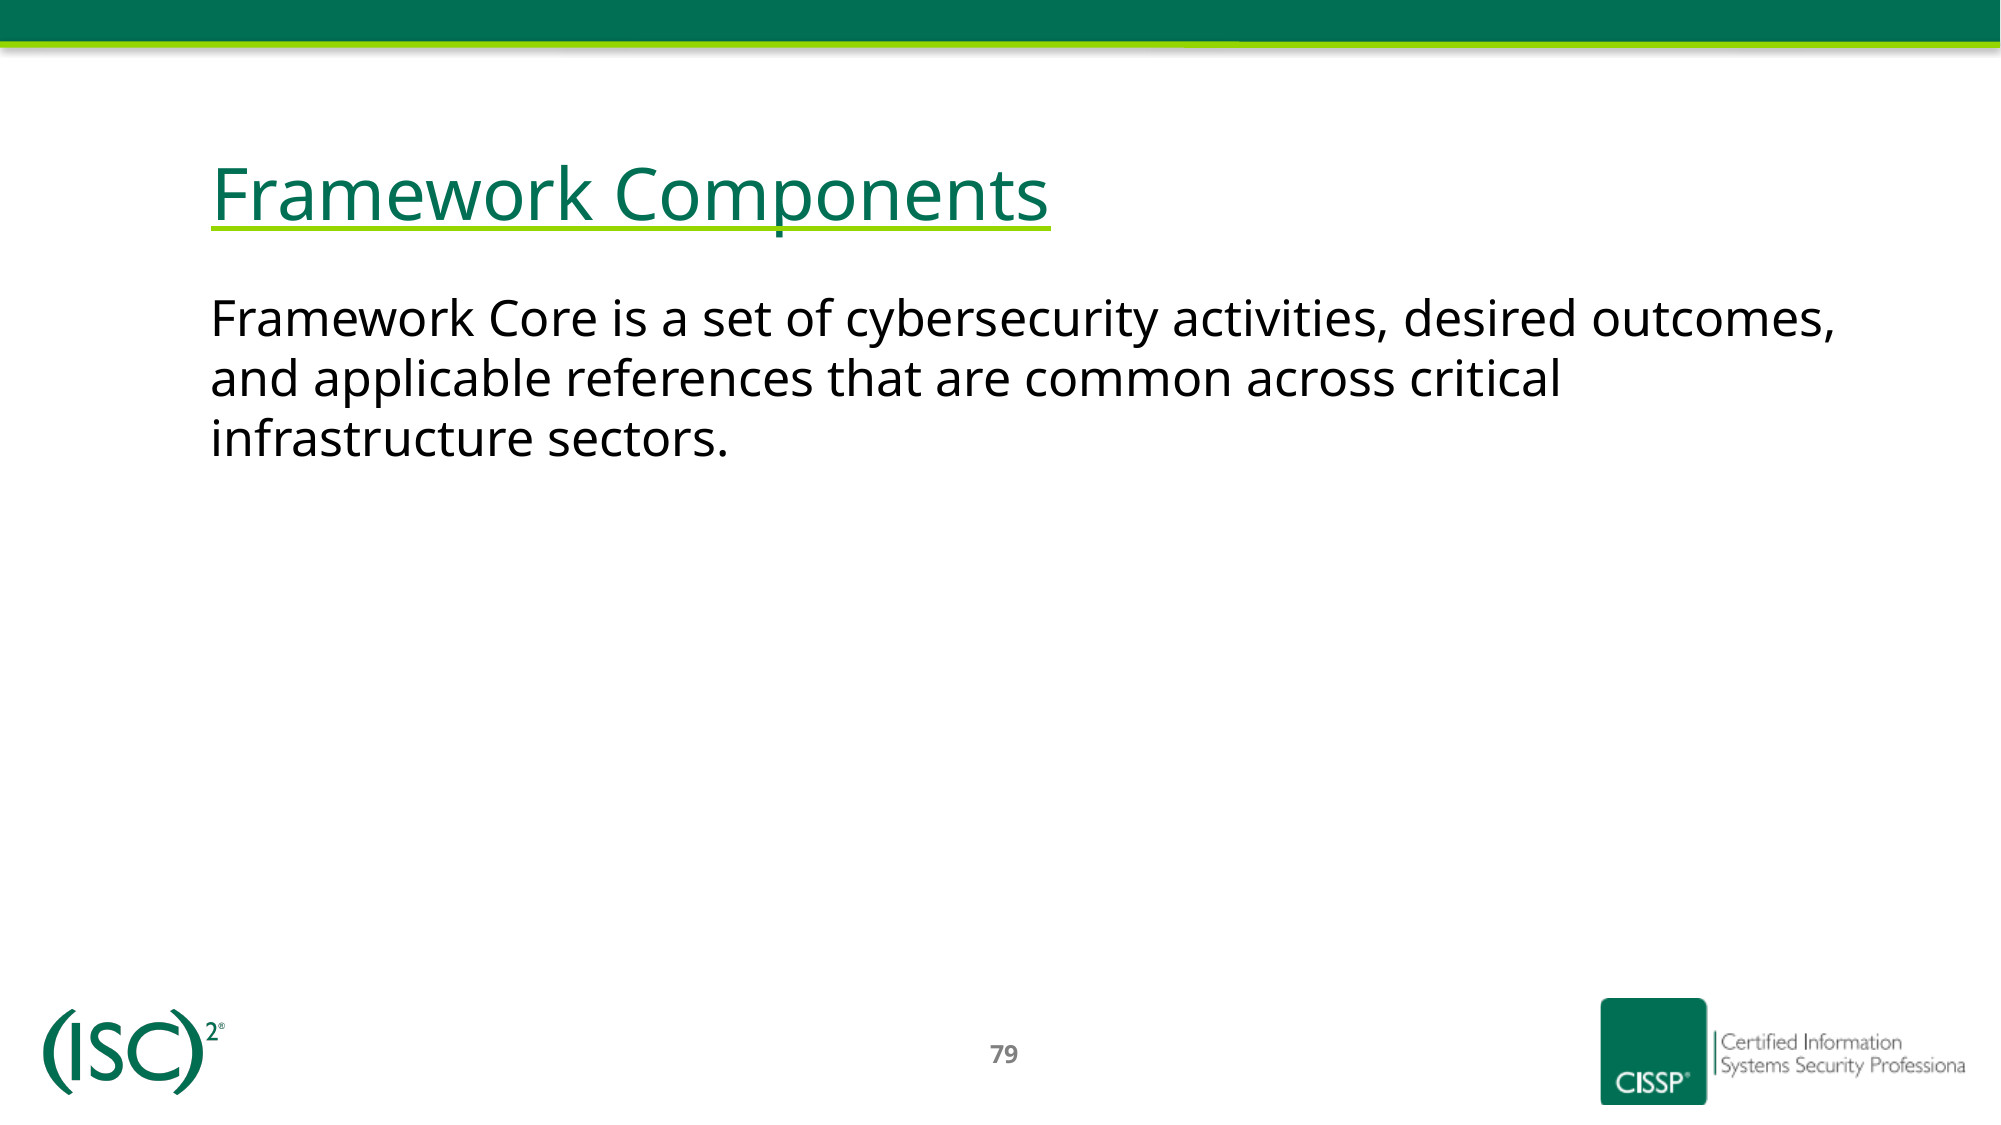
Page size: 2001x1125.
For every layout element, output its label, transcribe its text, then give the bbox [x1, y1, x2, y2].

title Framework Components [196, 91, 1970, 280]
text_box Framework Core is a set of cybersecurity activities, desired outcomes, and applicable references that are common across critical infrastructure sectors. [196, 279, 1873, 474]
picture [40, 1005, 228, 1099]
